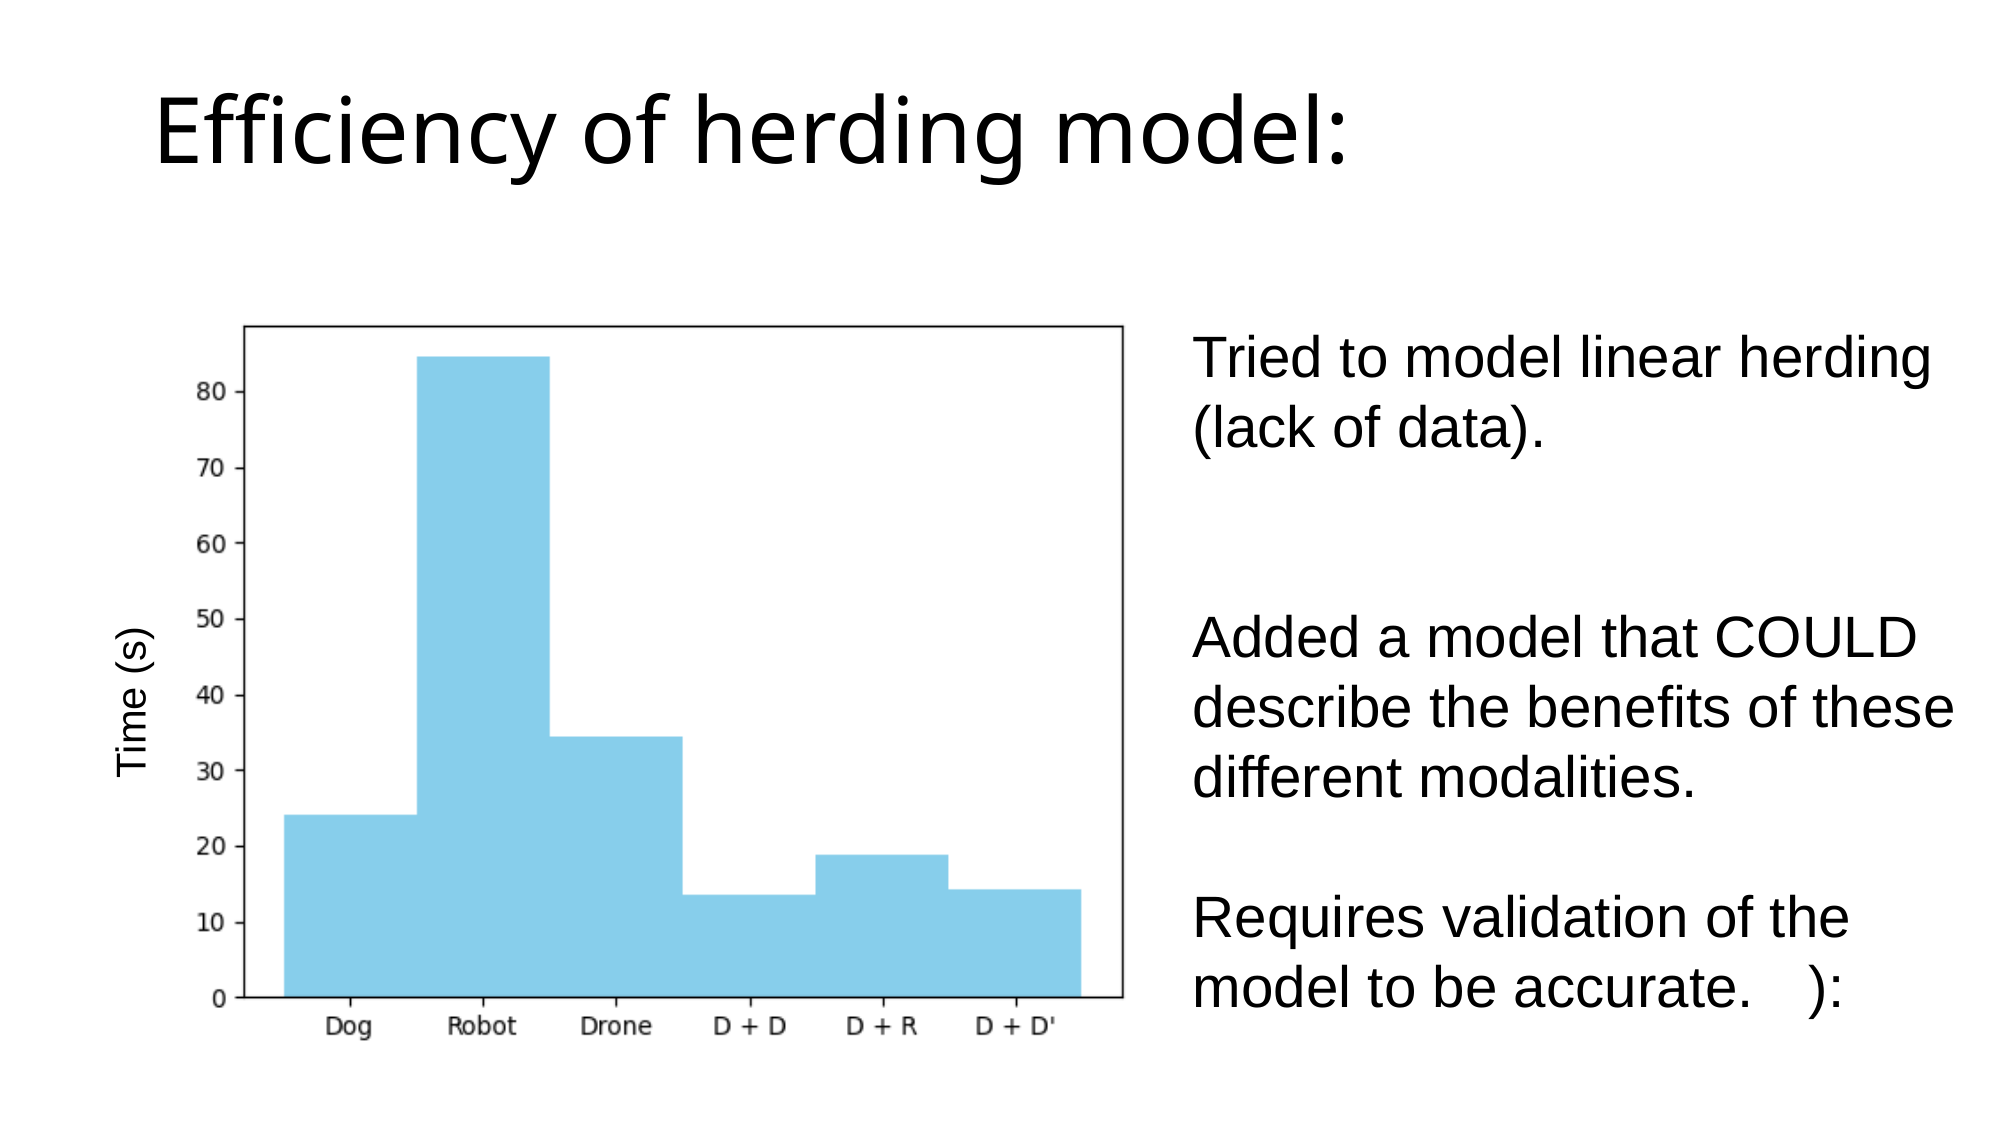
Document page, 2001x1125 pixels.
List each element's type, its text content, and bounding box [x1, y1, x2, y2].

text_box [89, 286, 1156, 1057]
title Efficiency of herding model: [137, 25, 1863, 243]
text_box Tried to model linear herding (lack of data). Added a model that COULD describe the benefits of these different modalities. Requires validation of the model to be accurate. ): [1177, 304, 2000, 1034]
